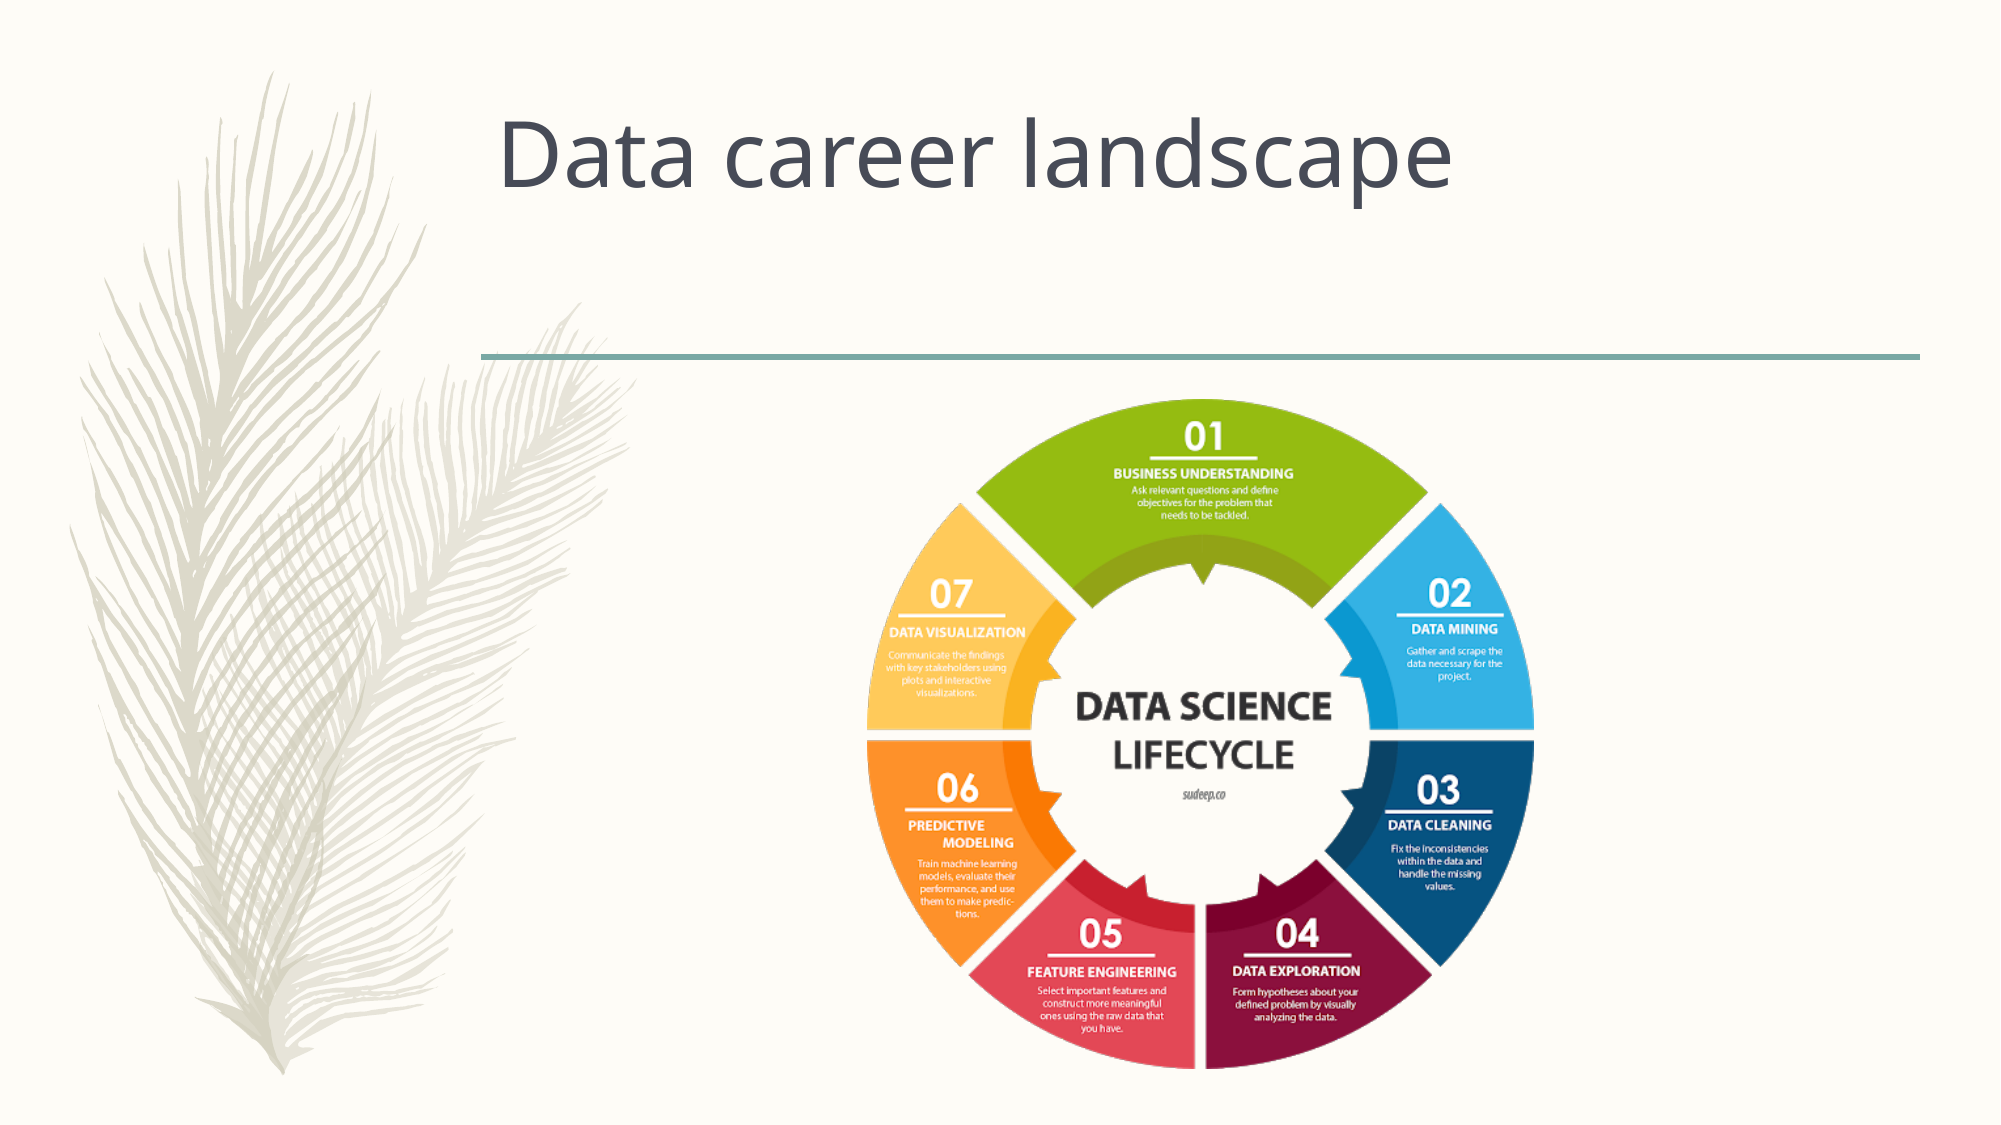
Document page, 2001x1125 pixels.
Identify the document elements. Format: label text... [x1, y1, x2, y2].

picture [867, 399, 1534, 1070]
title Data career landscape [481, 93, 1920, 350]
